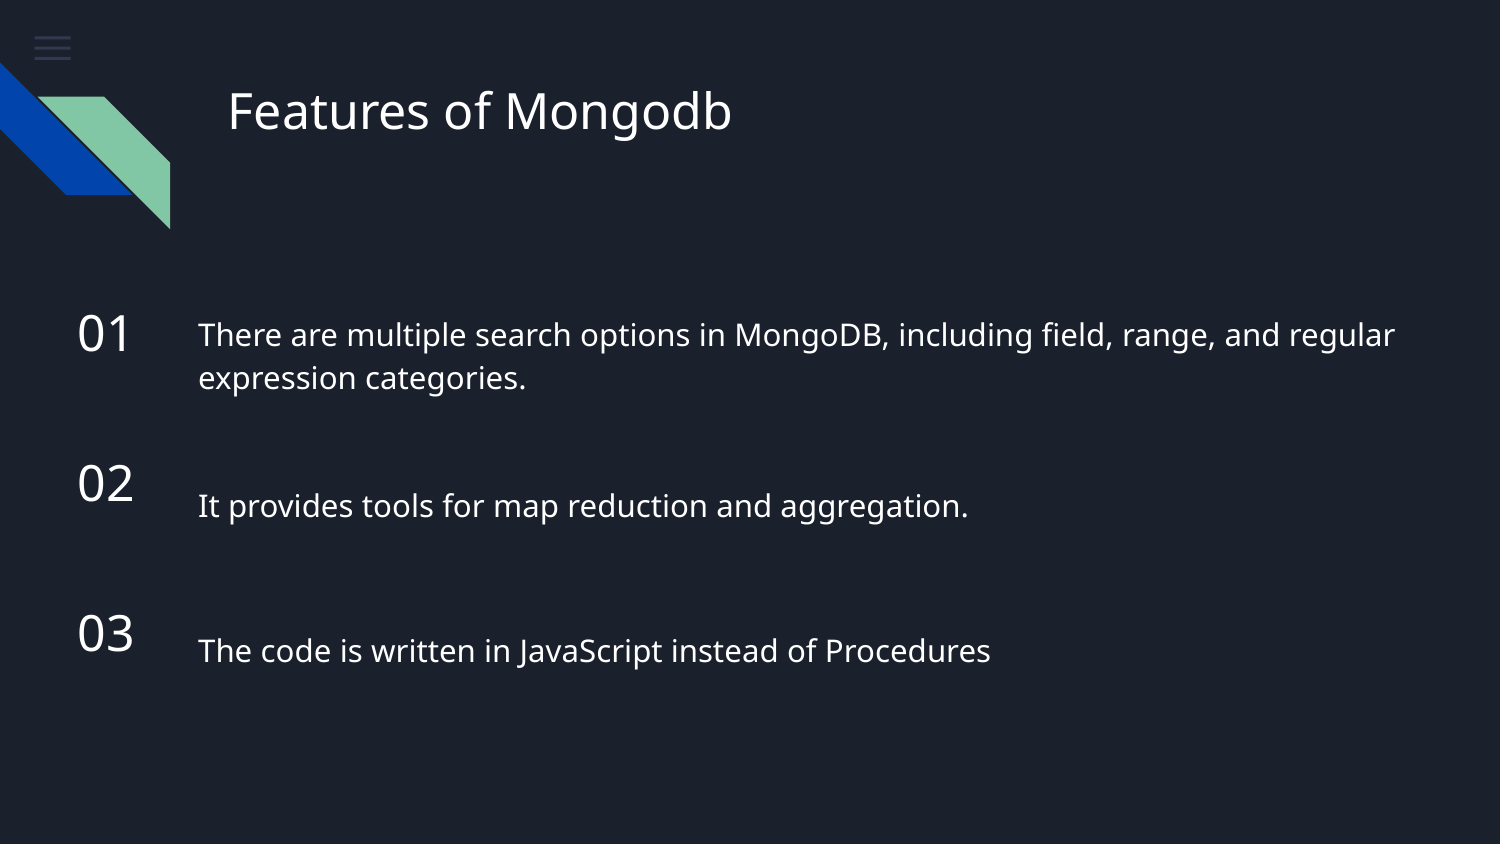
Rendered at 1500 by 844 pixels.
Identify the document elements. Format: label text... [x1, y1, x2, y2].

list There are multiple search options in MongoDB, including field, range, and regular expression categories. [183, 286, 1484, 419]
text_box 02 [62, 436, 183, 569]
text_box 03 [62, 586, 183, 719]
title Features of Mongodb [212, 64, 1368, 215]
text_box 01 [62, 286, 183, 419]
list It provides tools for map reduction and aggregation. [183, 436, 1484, 569]
list The code is written in JavaScript instead of Procedures [183, 581, 1468, 714]
